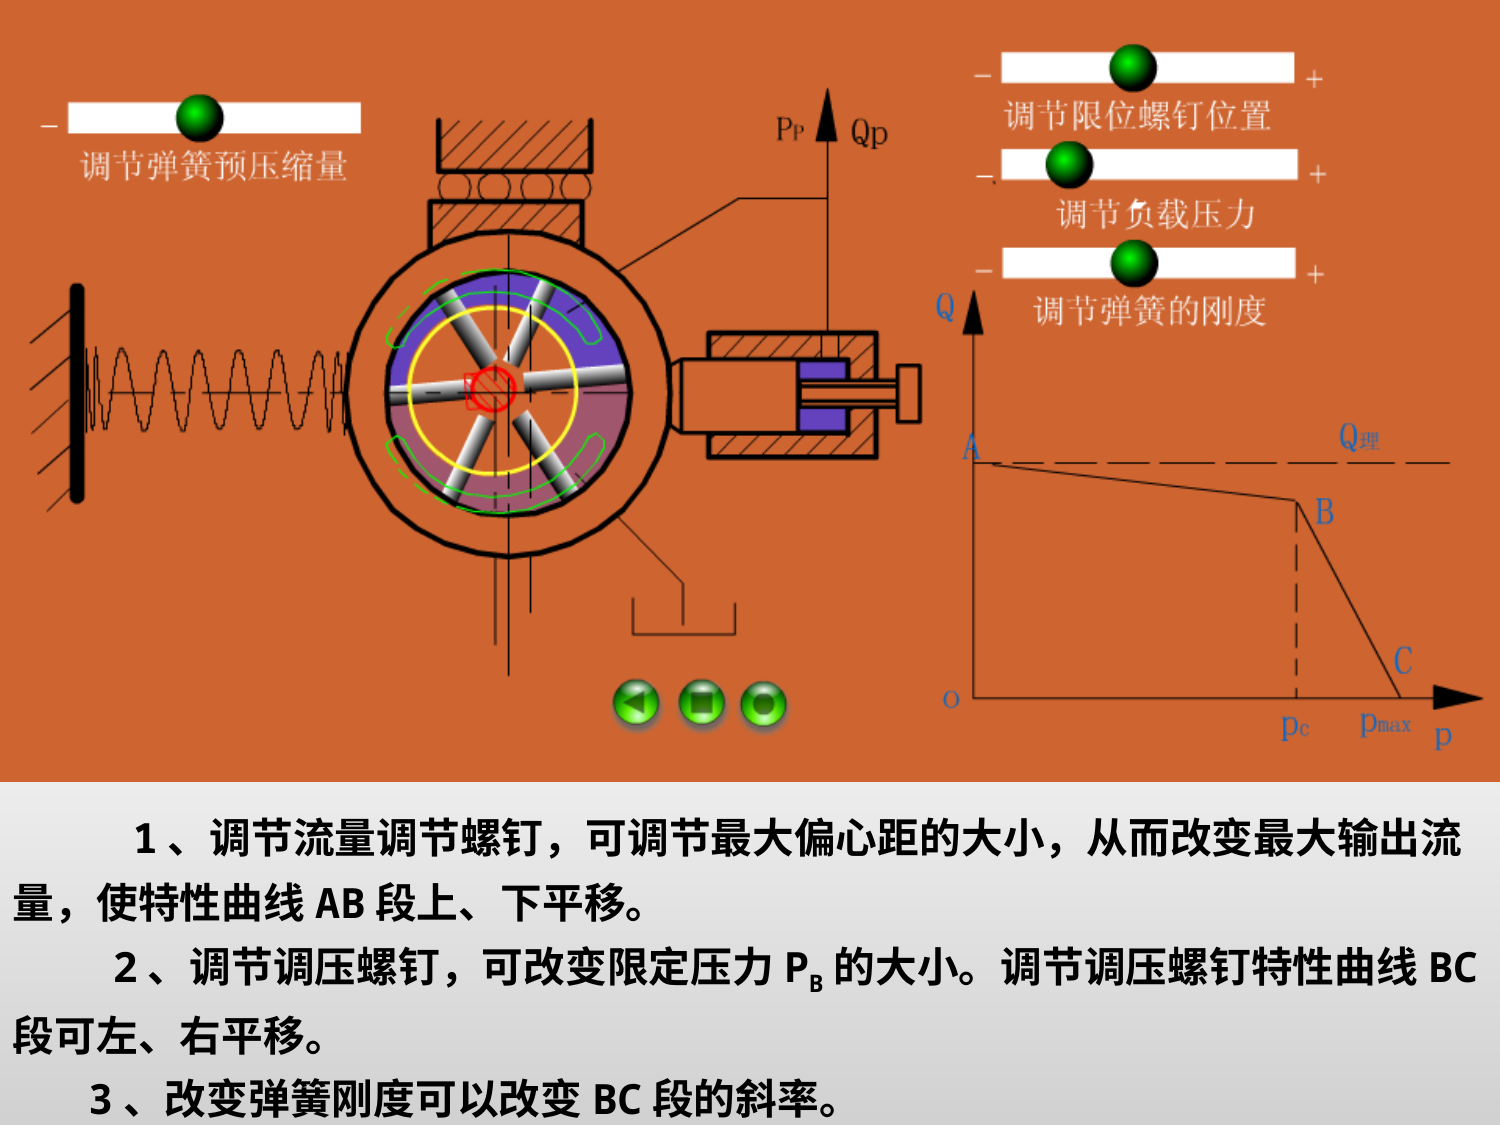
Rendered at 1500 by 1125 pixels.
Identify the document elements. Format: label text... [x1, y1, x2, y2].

text_box 1、调节流量调节螺钉，可调节最大偏心距的大小，从而改变最大输出流量，使特性曲线AB段上、下平移。 2、调节调压螺钉，可改变限定压力PB的大小。调节调压螺钉特性曲线BC段可左、右平移。 3、改变弹簧刚度可以改变BC段的斜率。 [0, 782, 1500, 1125]
